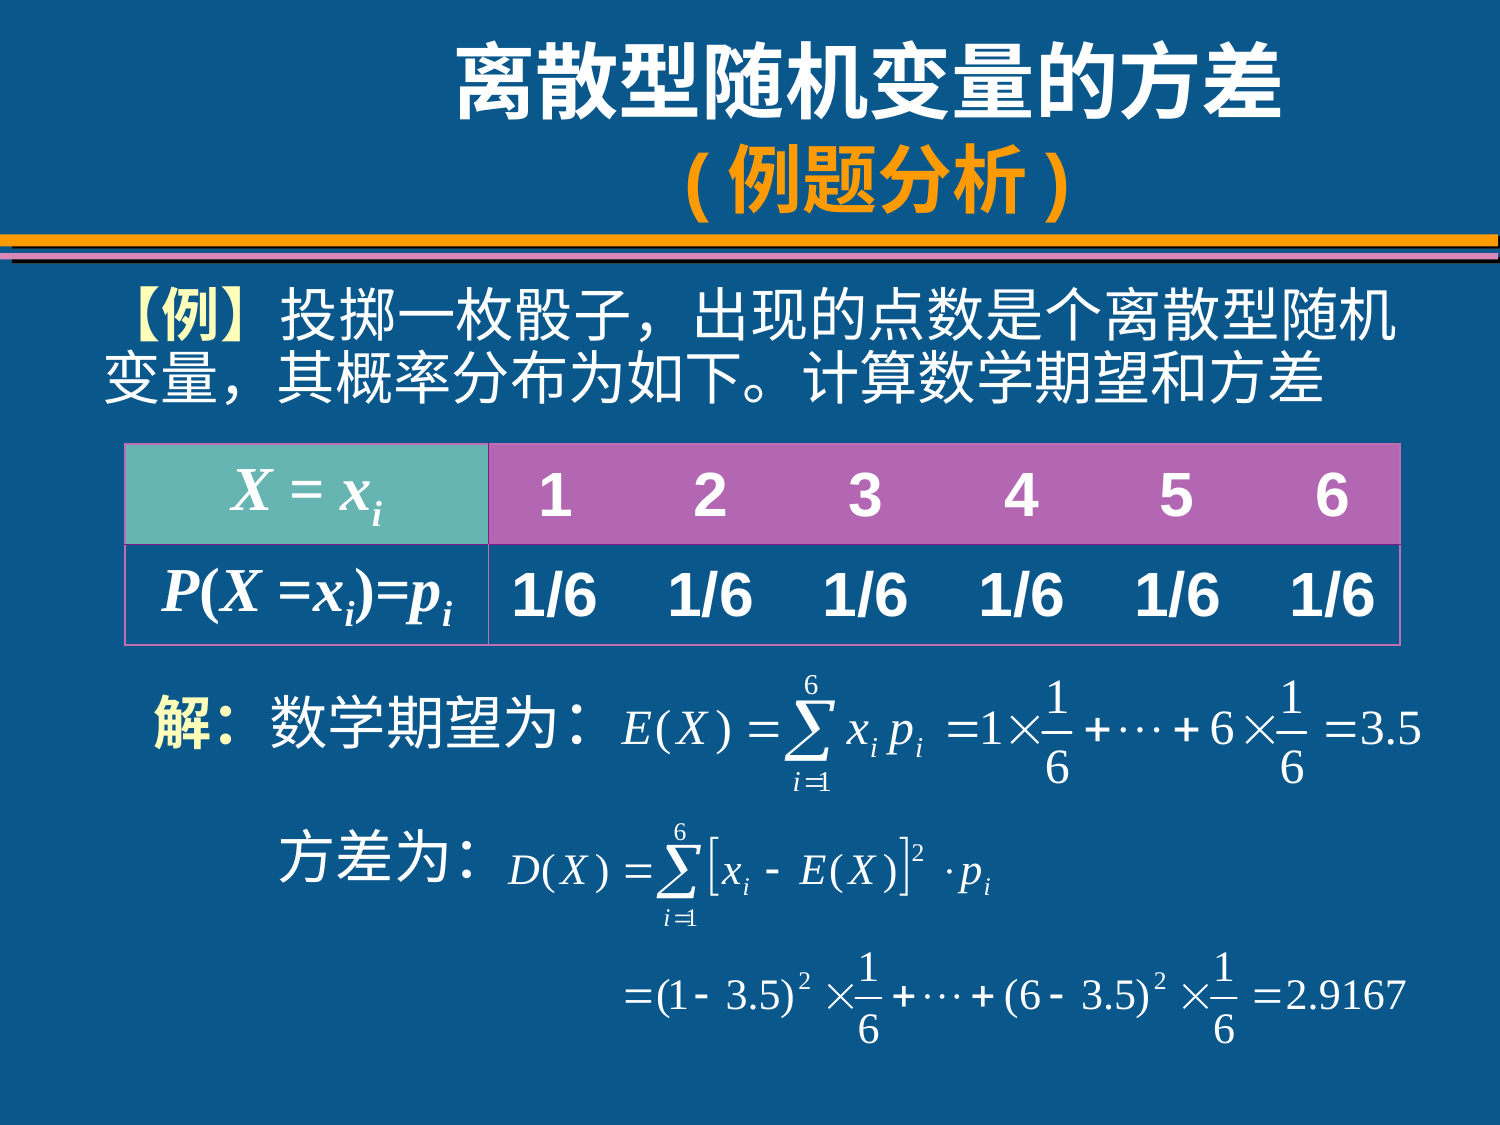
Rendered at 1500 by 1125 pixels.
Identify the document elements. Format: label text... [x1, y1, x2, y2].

table_header 1 2 3 4 5 6 [489, 445, 1399, 544]
text_box 【例】投掷一枚骰子，出现的点数是个离散型随机变量，其概率分布为如下。计算数学期望和方差 [87, 278, 1413, 420]
text_box 方差为： [262, 812, 499, 898]
table_cell P(X =xi)=pi [126, 545, 488, 644]
title 离散型随机变量的方差 (例题分析) [312, 37, 1425, 225]
text_box 解：数学期望为： [138, 675, 612, 765]
table_header X = xi [126, 445, 488, 544]
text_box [612, 662, 1425, 800]
table_cell 1/6 1/6 1/6 1/6 1/6 1/6 [489, 545, 1399, 644]
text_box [499, 812, 1413, 1050]
